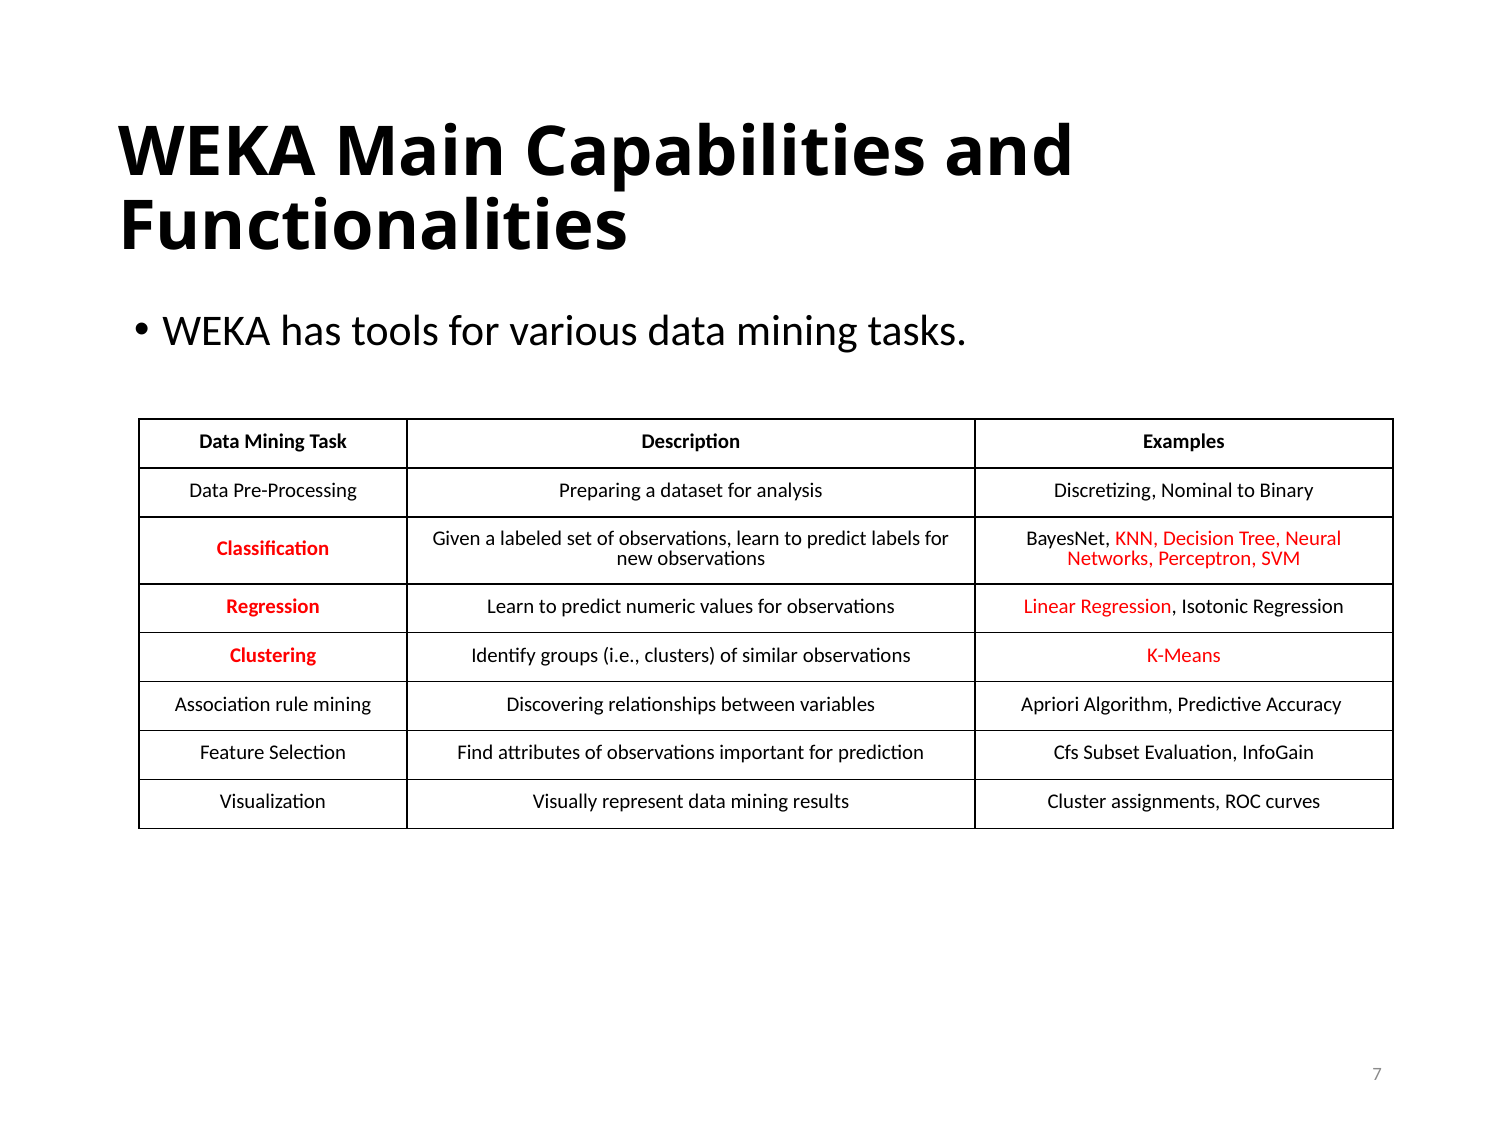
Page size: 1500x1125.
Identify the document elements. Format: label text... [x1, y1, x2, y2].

table_cell Classification [140, 518, 406, 583]
table_cell Discretizing, Nominal to Binary [976, 469, 1392, 516]
table_cell Clustering [140, 633, 406, 681]
table_cell Visualization [140, 780, 406, 828]
table_cell Given a labeled set of observations, learn to predict labels for new observations [408, 518, 974, 583]
table_cell Apriori Algorithm, Predictive Accuracy [976, 682, 1392, 730]
table_cell Cfs Subset Evaluation, InfoGain [976, 731, 1392, 779]
table_cell K-Means [976, 633, 1392, 681]
table_cell Identify groups (i.e., clusters) of similar observations [408, 633, 974, 681]
table_cell Association rule mining [140, 682, 406, 730]
table_header Data Mining Task [140, 420, 406, 467]
table_header Examples [976, 420, 1392, 467]
slide_number 7 [1059, 1042, 1397, 1103]
table_cell Cluster assignments, ROC curves [976, 780, 1392, 828]
table_cell Find attributes of observations important for prediction [408, 731, 974, 779]
table_cell Feature Selection [140, 731, 406, 779]
title WEKA Main Capabilities and Functionalities [103, 82, 1397, 300]
table_cell Regression [140, 585, 406, 632]
table_cell Data Pre-Processing [140, 469, 406, 516]
table_cell Discovering relationships between variables [408, 682, 974, 730]
list WEKA has tools for various data mining tasks. [119, 300, 1413, 1015]
table_cell Visually represent data mining results [408, 780, 974, 828]
table_cell BayesNet, KNN, Decision Tree, Neural Networks, Perceptron, SVM [976, 518, 1392, 583]
table_cell Linear Regression, Isotonic Regression [976, 585, 1392, 632]
table_cell Learn to predict numeric values for observations [408, 585, 974, 632]
table_cell Preparing a dataset for analysis [408, 469, 974, 516]
table_header Description [408, 420, 974, 467]
